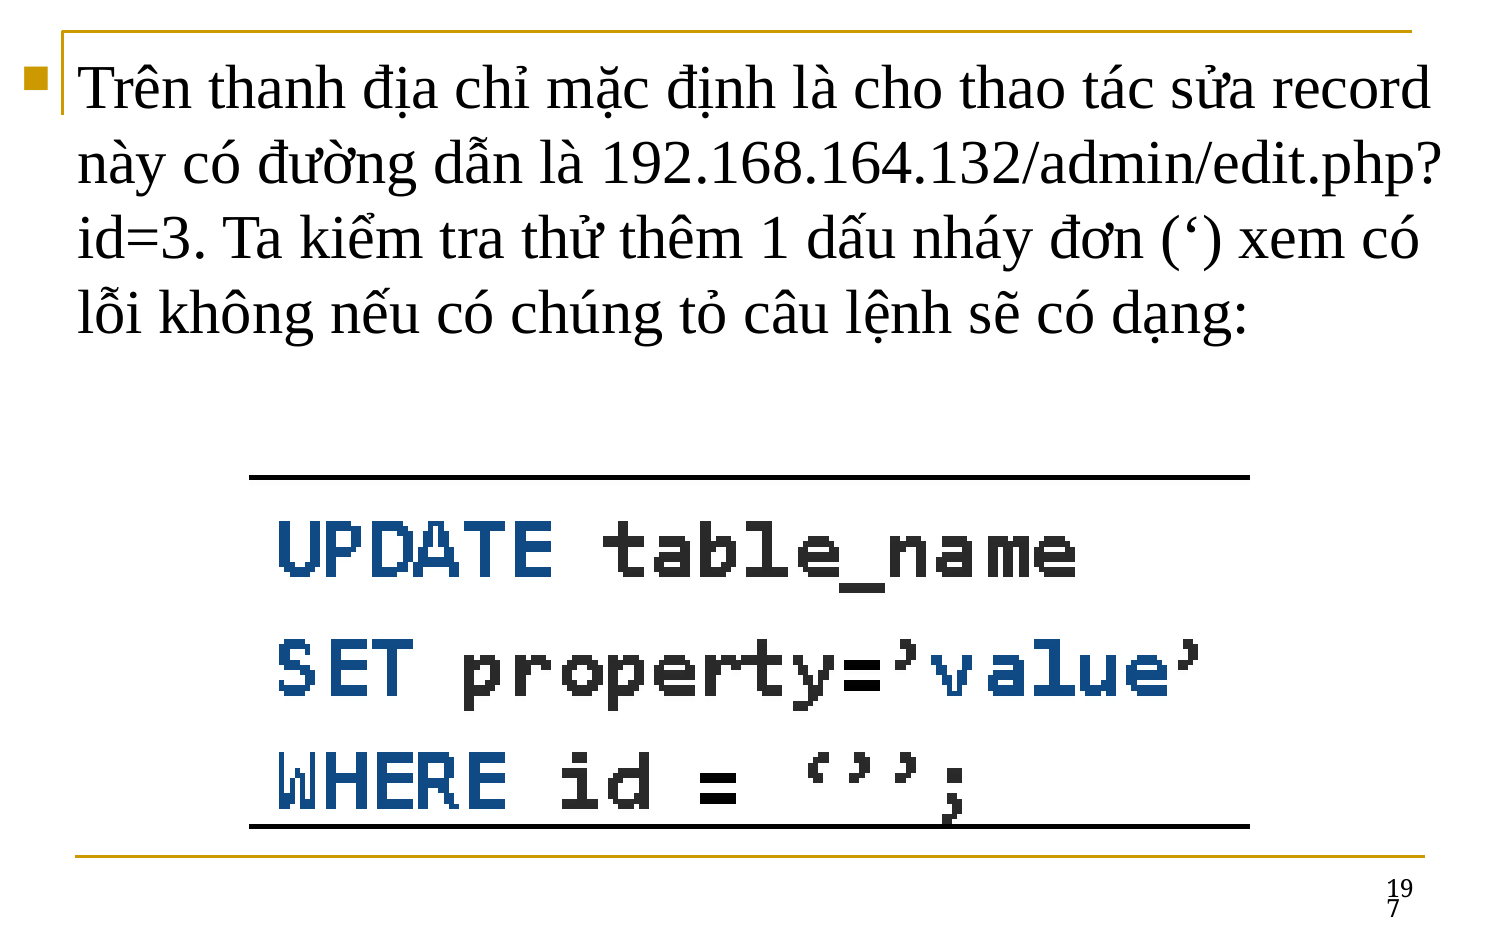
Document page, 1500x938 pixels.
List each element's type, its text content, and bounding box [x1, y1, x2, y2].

slide_number 197 [1380, 878, 1419, 938]
picture [249, 475, 1251, 835]
text_box Trên thanh địa chỉ mặc định là cho thao tác sửa record này có đường dẫn là 192.168.164.132/admin/edit.php?id=3. Ta kiểm tra thử thêm 1 dấu nháy đơn (‘) xem có lỗi không nếu có chúng tỏ câu lệnh sẽ có dạng: [18, 29, 1482, 346]
